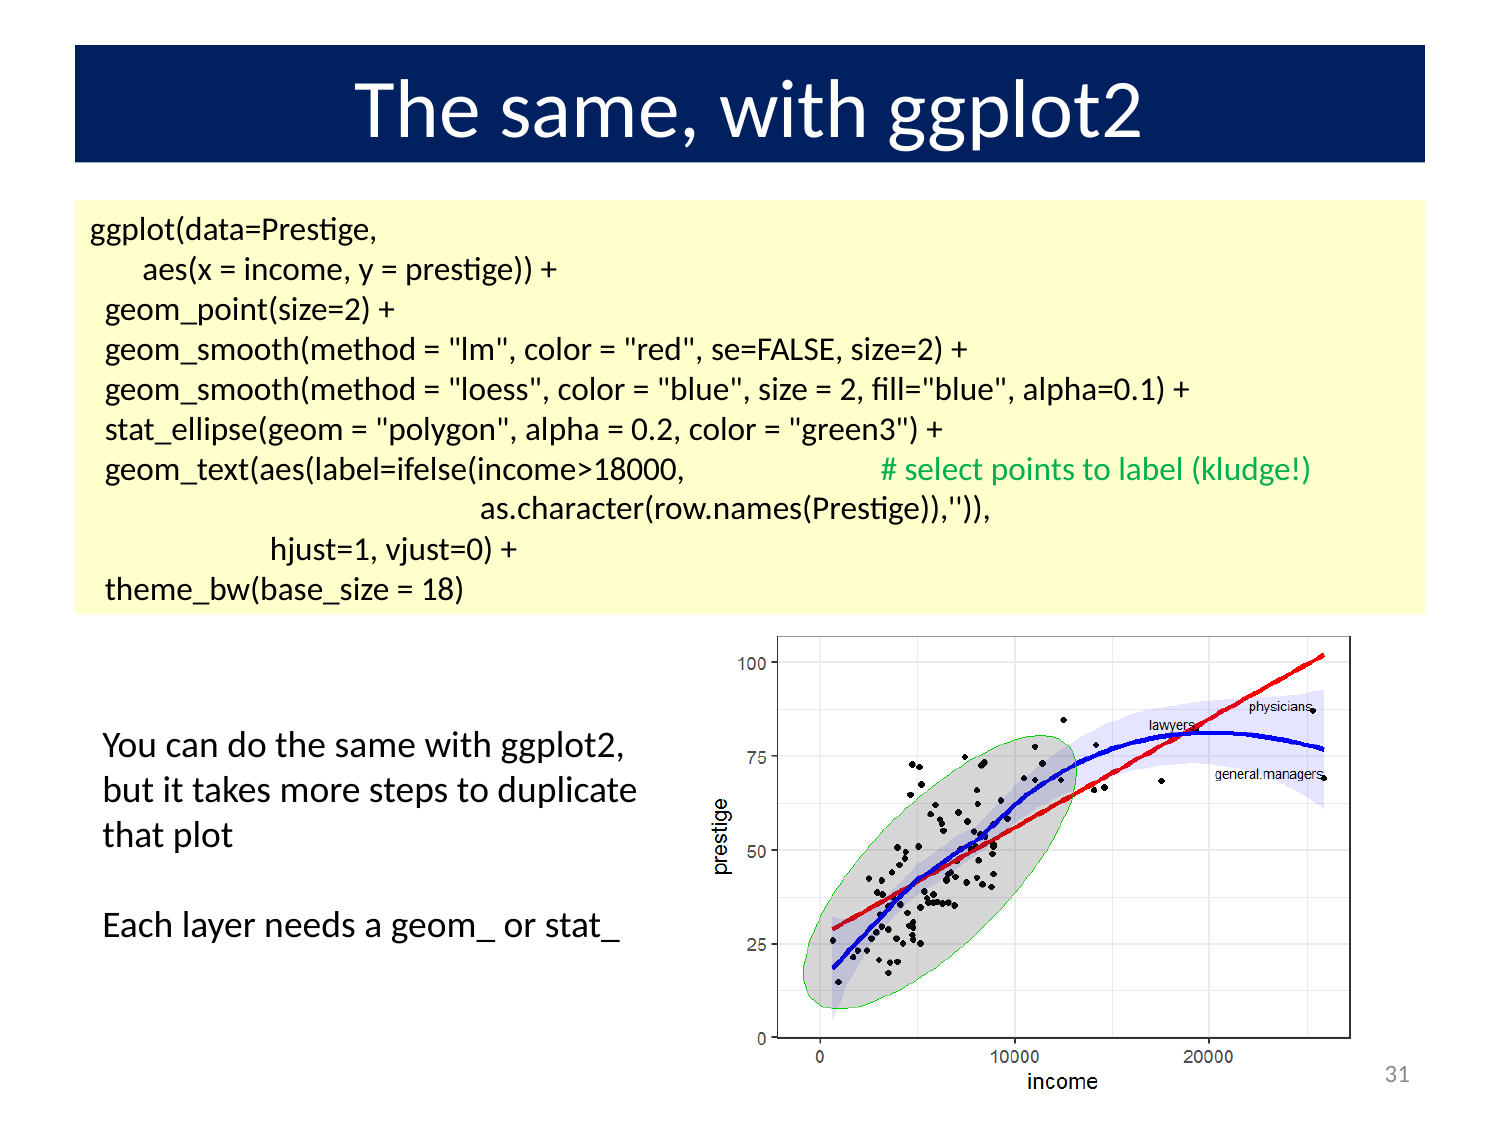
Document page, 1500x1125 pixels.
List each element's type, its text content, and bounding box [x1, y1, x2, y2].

text_box ggplot(data=Prestige, aes(x = income, y = prestige)) + geom_point(size=2) + geom_smooth(method = "lm", color = "red", se=FALSE, size=2) + geom_smooth(method = "loess", color = "blue", size = 2, fill="blue", alpha=0.1) + stat_ellipse(geom = "polygon", alpha = 0.2, color = "green3") + geom_text(aes(label=ifelse(income>18000, # select points to label (kludge!) as.character(row.names(Prestige)),'')), hjust=1, vjust=0) + theme_bw(base_size = 18) [74, 199, 1425, 614]
text_box You can do the same with ggplot2, but it takes more steps to duplicate that plot Each layer needs a geom_ or stat_ [87, 712, 663, 953]
title The same, with ggplot2 [75, 45, 1425, 163]
picture [699, 625, 1361, 1103]
slide_number 31 [1365, 1042, 1425, 1103]
